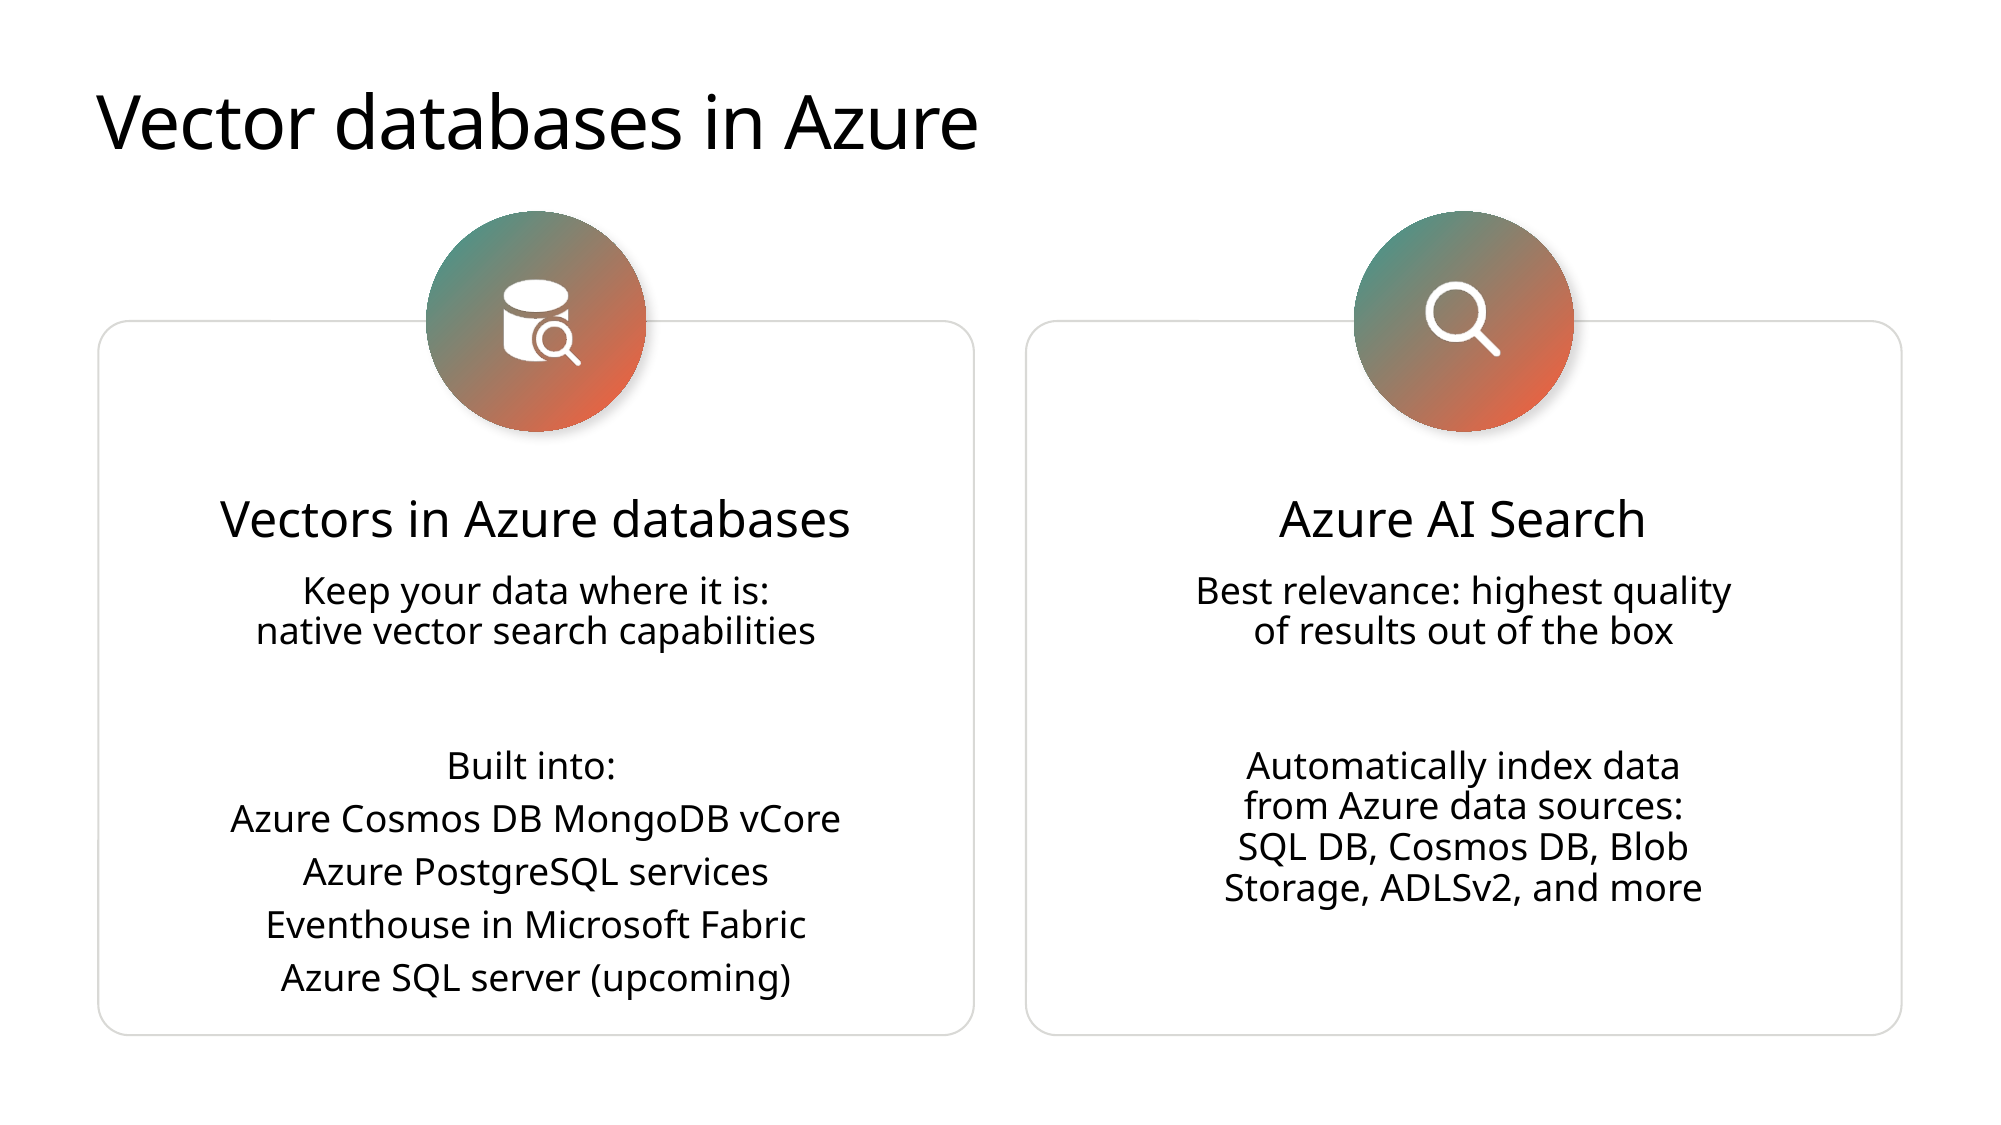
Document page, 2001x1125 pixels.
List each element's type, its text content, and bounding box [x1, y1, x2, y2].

text_box [97, 320, 975, 1036]
text_box Vectors in Azure databases [209, 494, 863, 549]
text_box Keep your data where it is: native vector search capabilities [208, 572, 864, 653]
text_box Best relevance: highest quality of results out of the box [1136, 572, 1791, 653]
text_box [1025, 320, 1903, 1036]
text_box Built into: Azure Cosmos DB MongoDB vCore Azure PostgreSQL services Eventhouse in Microsoft Fabric Azure SQL server (upcoming) [189, 747, 884, 1106]
text_box Azure AI Search [1193, 494, 1734, 549]
title Vector databases in Azure [96, 75, 1904, 166]
text_box Automatically index data from Azure data sources: SQL DB, Cosmos DB, Blob Storage, ADLSv2, and more [1116, 747, 1811, 910]
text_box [1353, 211, 1574, 432]
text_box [426, 211, 647, 432]
